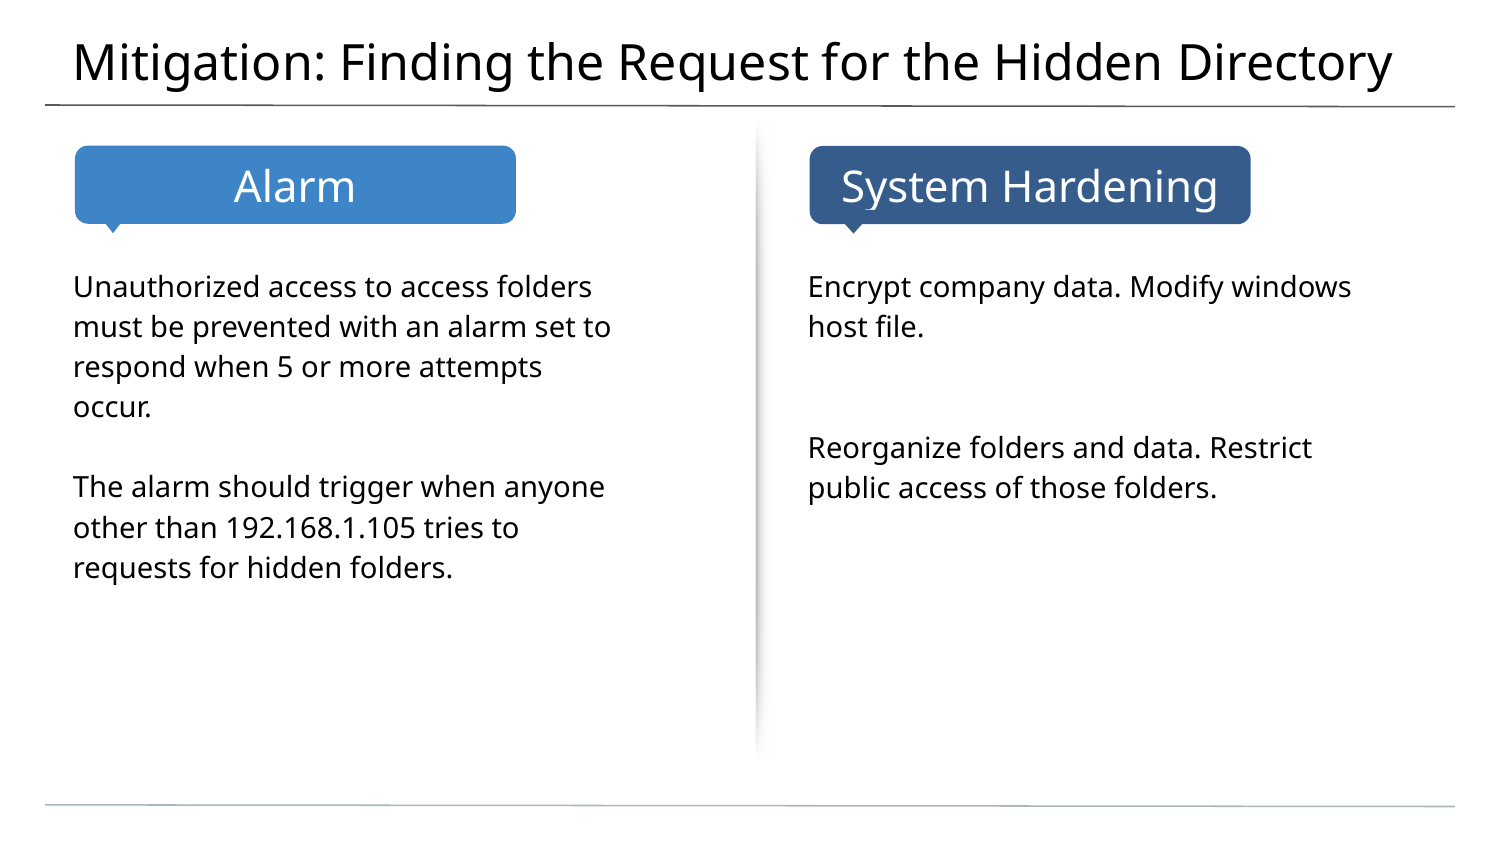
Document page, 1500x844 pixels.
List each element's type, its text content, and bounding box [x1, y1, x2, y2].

subtitle Encrypt company data. Modify windows host file. Reorganize folders and data. Restrict public access of those folders. [732, 263, 1438, 805]
subtitle Unauthorized access to access folders must be prevented with an alarm set to respond when 5 or more attempts occur. The alarm should trigger when anyone other than 192.168.1.105 tries to requests for hidden folders. [0, 262, 704, 805]
picture [703, 107, 839, 782]
title Mitigation: Finding the Request for the Hidden Directory [0, 0, 1500, 88]
